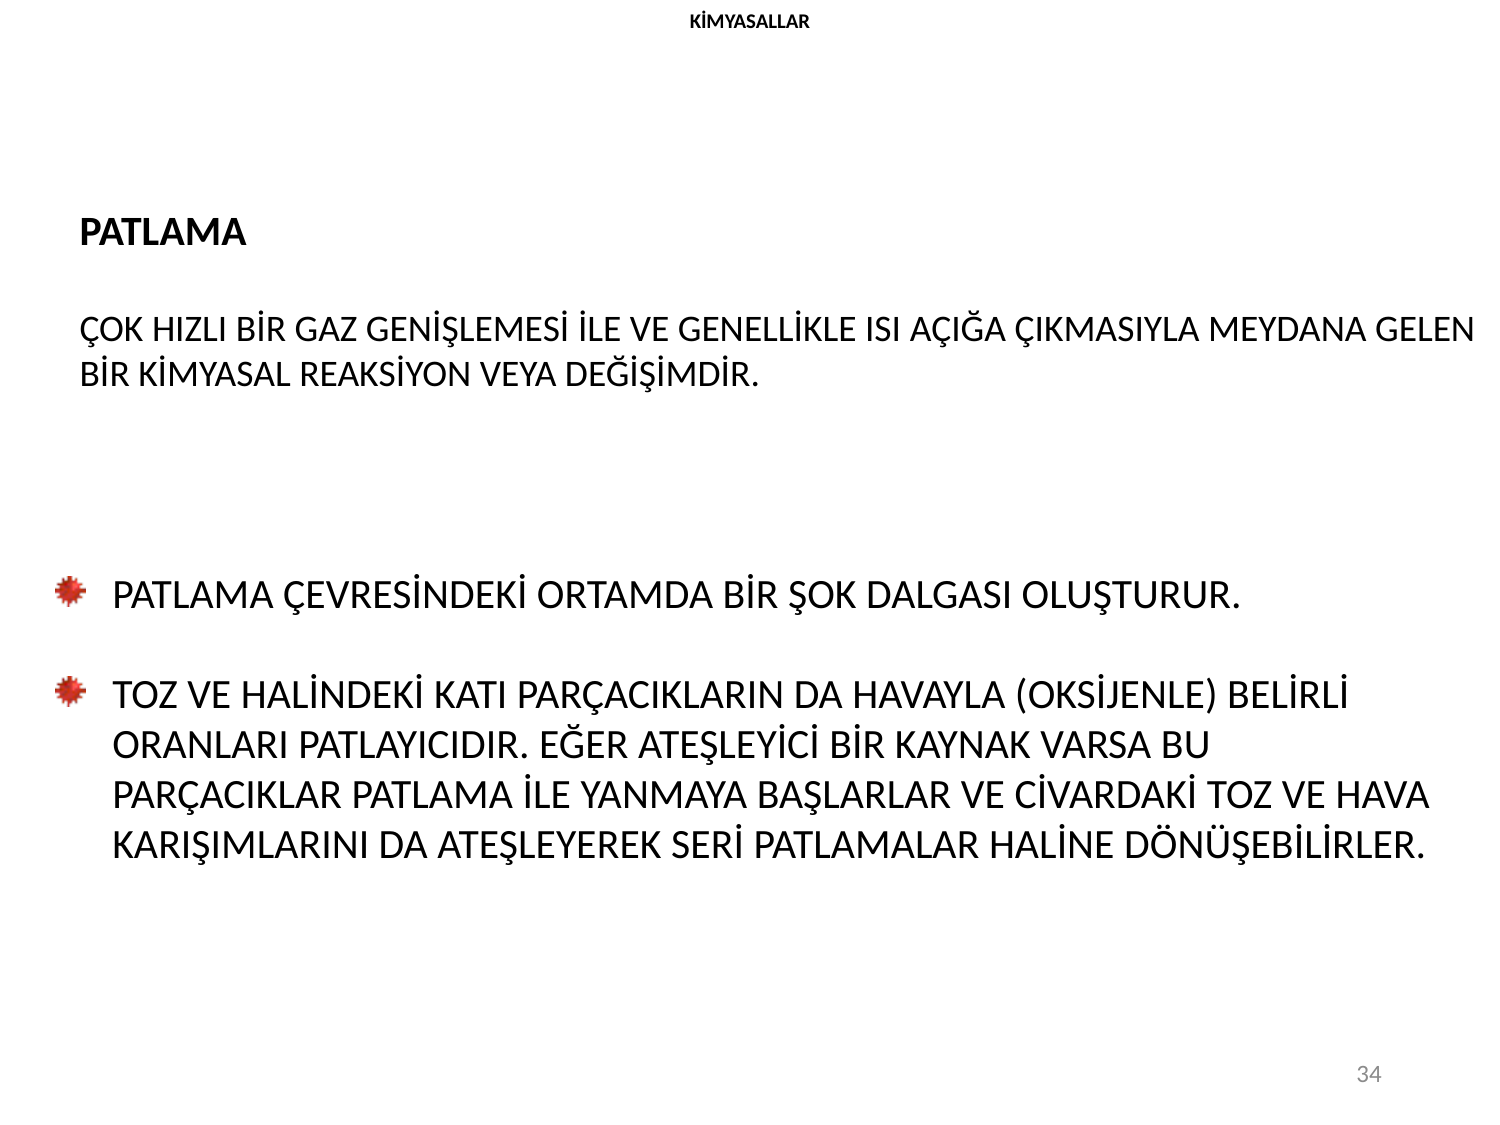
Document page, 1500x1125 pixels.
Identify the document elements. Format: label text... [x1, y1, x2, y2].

picture [55, 676, 86, 707]
text_box PATLAMA ÇEVRESİNDEKİ ORTAMDA BİR ŞOK DALGASI OLUŞTURUR. TOZ VE HALİNDEKİ KATI PARÇACIKLARIN DA HAVAYLA (OKSİJENLE) BELİRLİ ORANLARI PATLAYICIDIR. EĞER ATEŞLEYİCİ BİR KAYNAK VARSA BU PARÇACIKLAR PATLAMA İLE YANMAYA BAŞLARLAR VE CİVARDAKİ TOZ VE HAVA KARIŞIMLARINI DA ATEŞLEYEREK SERİ PATLAMALAR HALİNE DÖNÜŞEBİLİRLER. [41, 459, 1459, 874]
text_box PATLAMA ÇOK HIZLI BİR GAZ GENİŞLEMESİ İLE VE GENELLİKLE ISI AÇIĞA ÇIKMASIYLA MEYDANA GELEN BİR KİMYASAL REAKSİYON VEYA DEĞİŞİMDİR. [64, 196, 1500, 402]
picture [55, 576, 86, 607]
slide_number 34 [1059, 1042, 1397, 1103]
text_box KİMYASALLAR [0, 0, 1500, 40]
